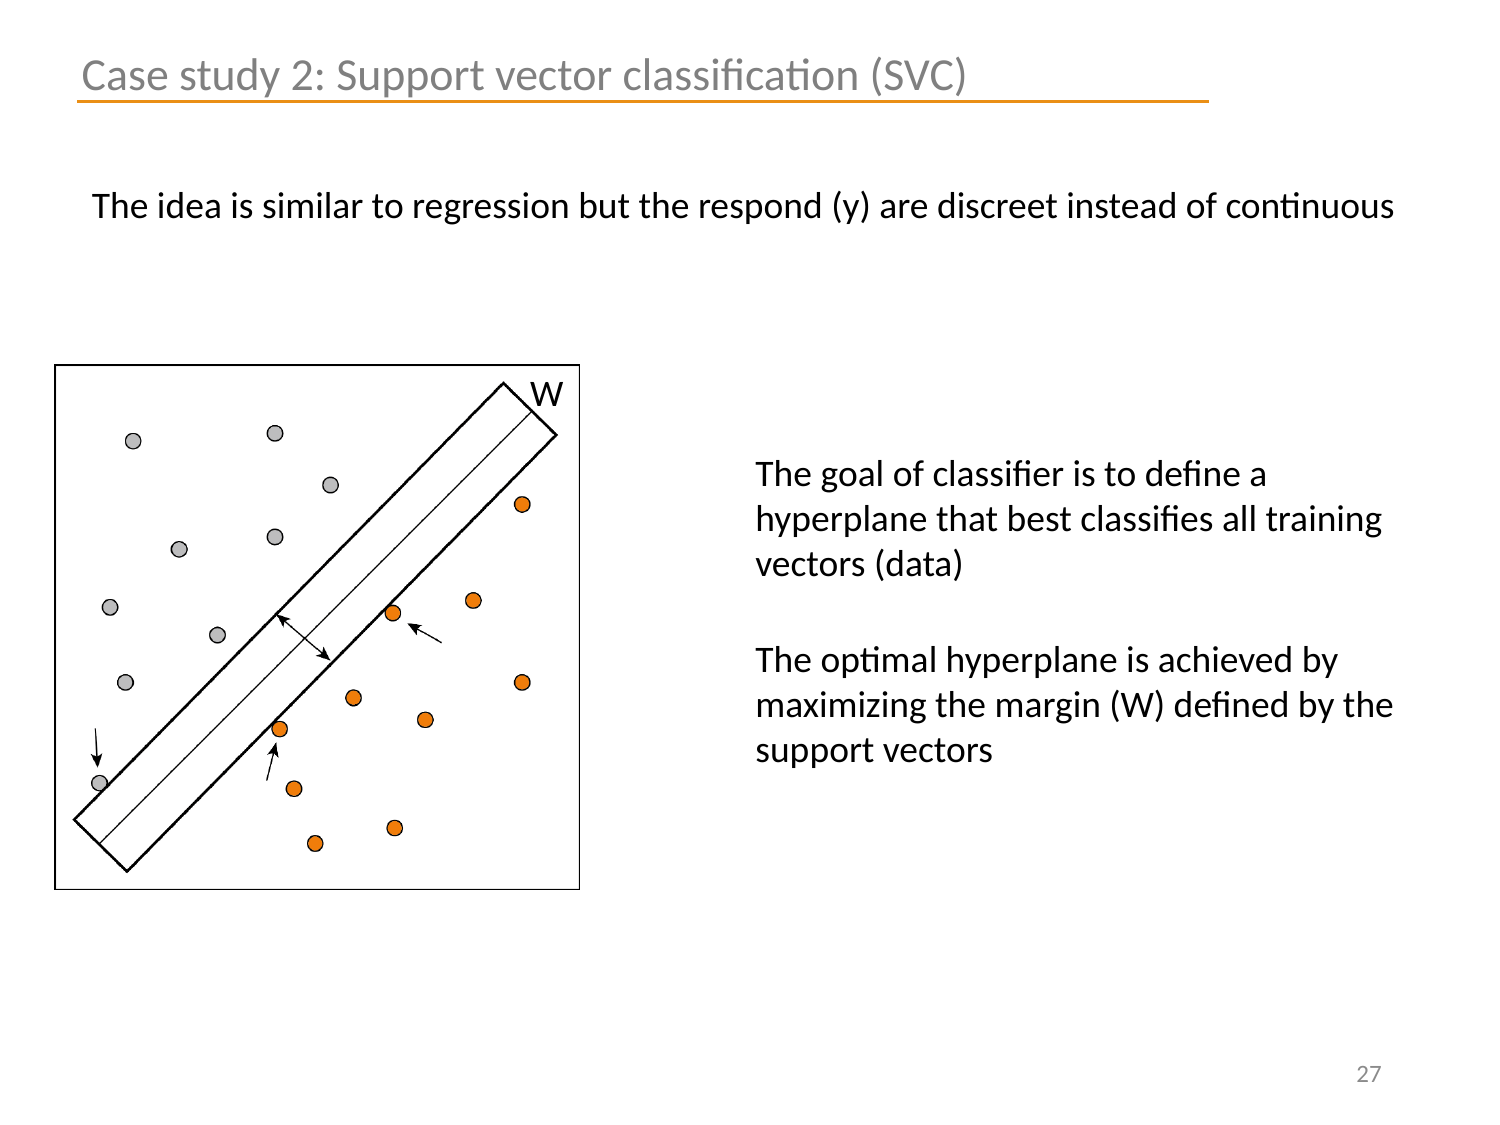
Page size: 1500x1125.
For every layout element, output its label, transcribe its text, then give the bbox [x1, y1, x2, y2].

text_box The optimal hyperplane is achieved by maximizing the margin (W) defined by the support vectors [740, 627, 1463, 777]
text_box The idea is similar to regression but the respond (y) are discreet instead of continuous [77, 173, 1446, 234]
picture [54, 364, 580, 890]
slide_number 27 [1059, 1042, 1397, 1103]
text_box Case study 2: Support vector classification (SVC) [66, 37, 1347, 108]
text_box The goal of classifier is to define a hyperplane that best classifies all training vectors (data) [740, 441, 1463, 592]
